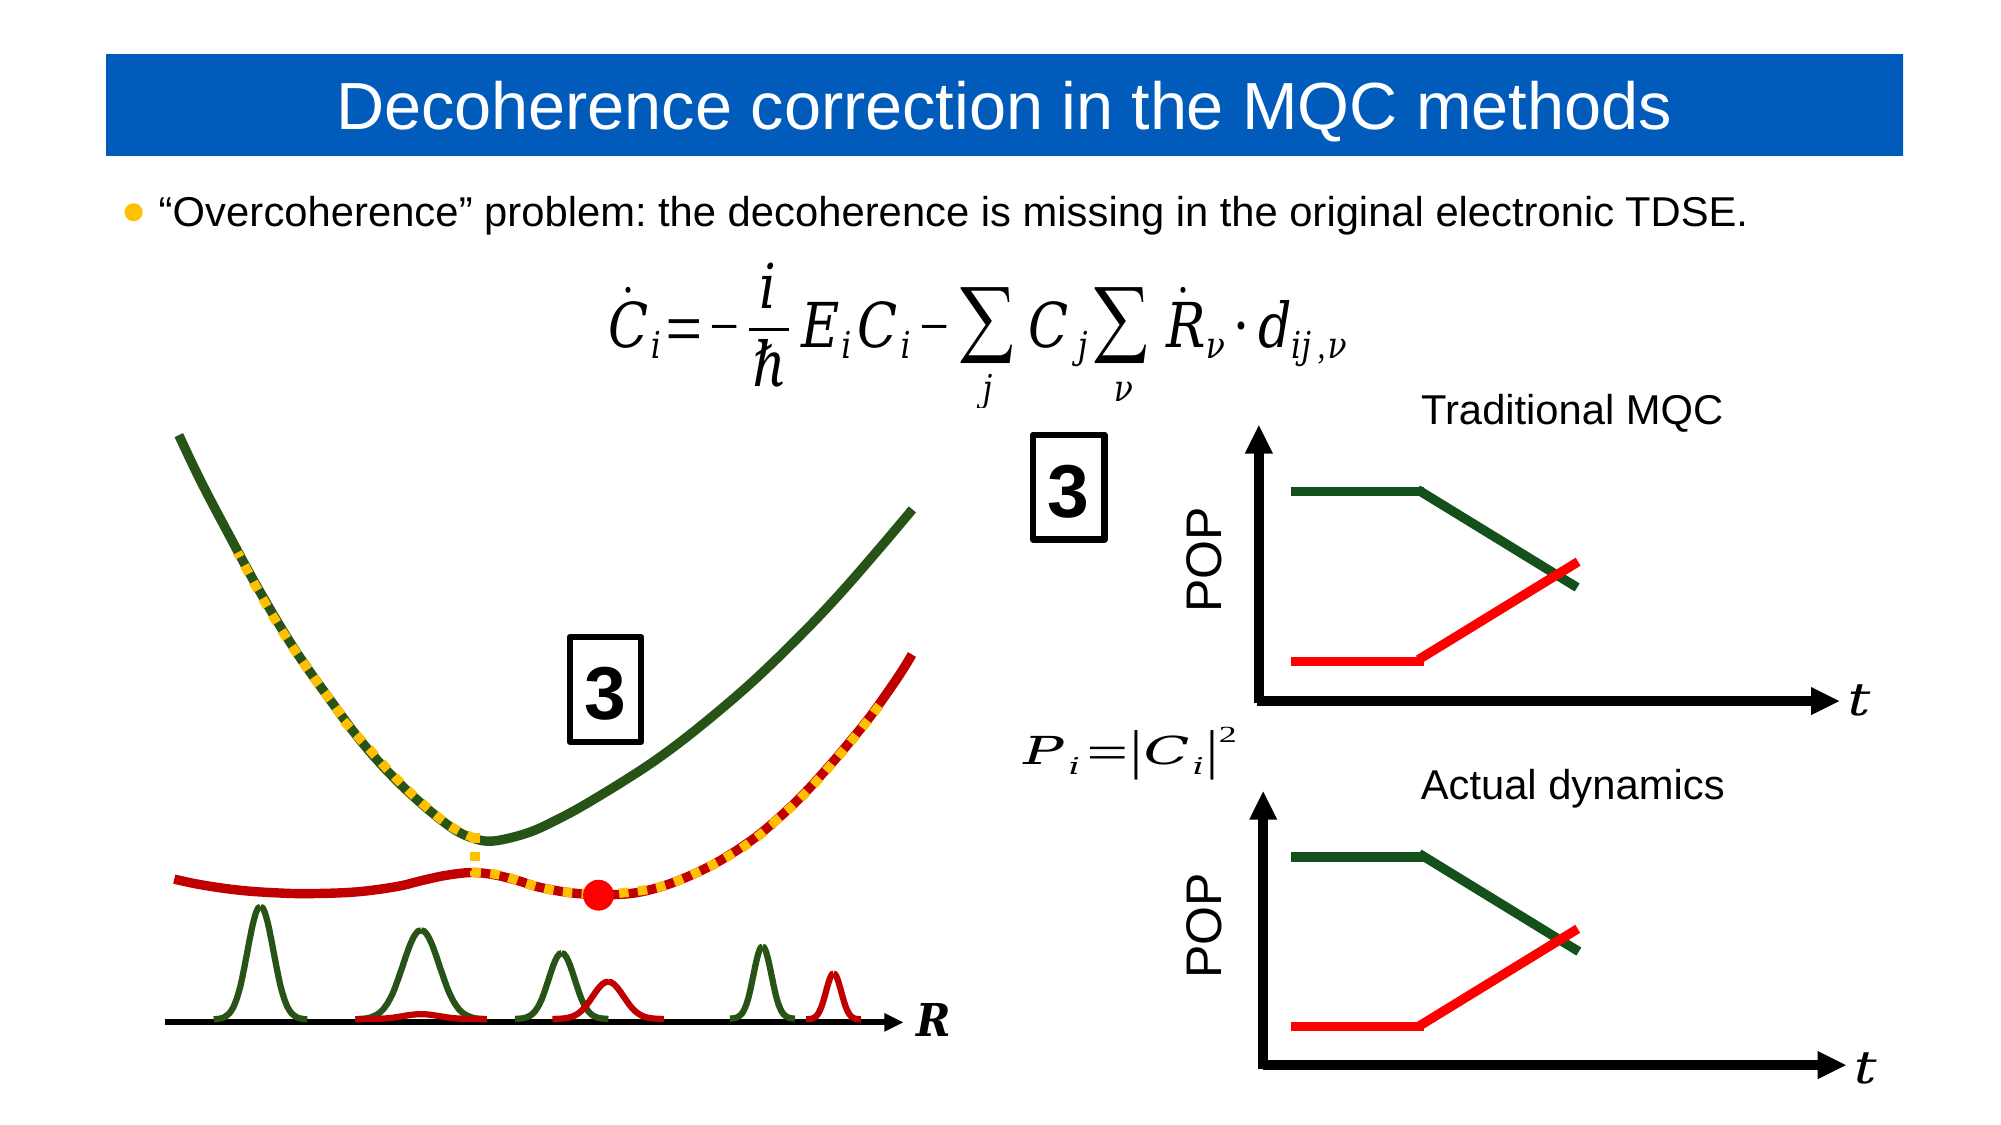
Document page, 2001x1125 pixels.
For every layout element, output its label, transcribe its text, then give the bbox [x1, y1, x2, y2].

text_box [1417, 928, 1579, 1028]
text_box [213, 906, 308, 1020]
text_box [342, 719, 470, 838]
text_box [551, 981, 665, 1020]
text_box [173, 804, 474, 896]
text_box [1416, 489, 1578, 589]
text_box [434, 653, 914, 871]
text_box POP [1163, 492, 1239, 628]
title Decoherence correction in the MQC methods [106, 37, 1904, 177]
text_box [354, 929, 488, 1013]
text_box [1417, 561, 1579, 661]
text_box Actual dynamics [1406, 750, 1741, 816]
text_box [805, 973, 862, 1020]
text_box POP [1163, 857, 1239, 994]
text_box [729, 946, 796, 1020]
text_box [514, 952, 609, 1020]
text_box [354, 1013, 488, 1020]
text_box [1418, 853, 1580, 953]
text_box [480, 823, 774, 896]
text_box Traditional MQC [1406, 375, 1739, 441]
text_box 3 [569, 637, 642, 742]
text_box [581, 878, 616, 913]
text_box [177, 434, 914, 800]
text_box 3 [1032, 434, 1105, 540]
text_box [237, 552, 343, 716]
list “Overcoherence” problem: the decoherence is missing in the original electronic TDSE. [106, 177, 1904, 1083]
text_box [771, 700, 884, 825]
